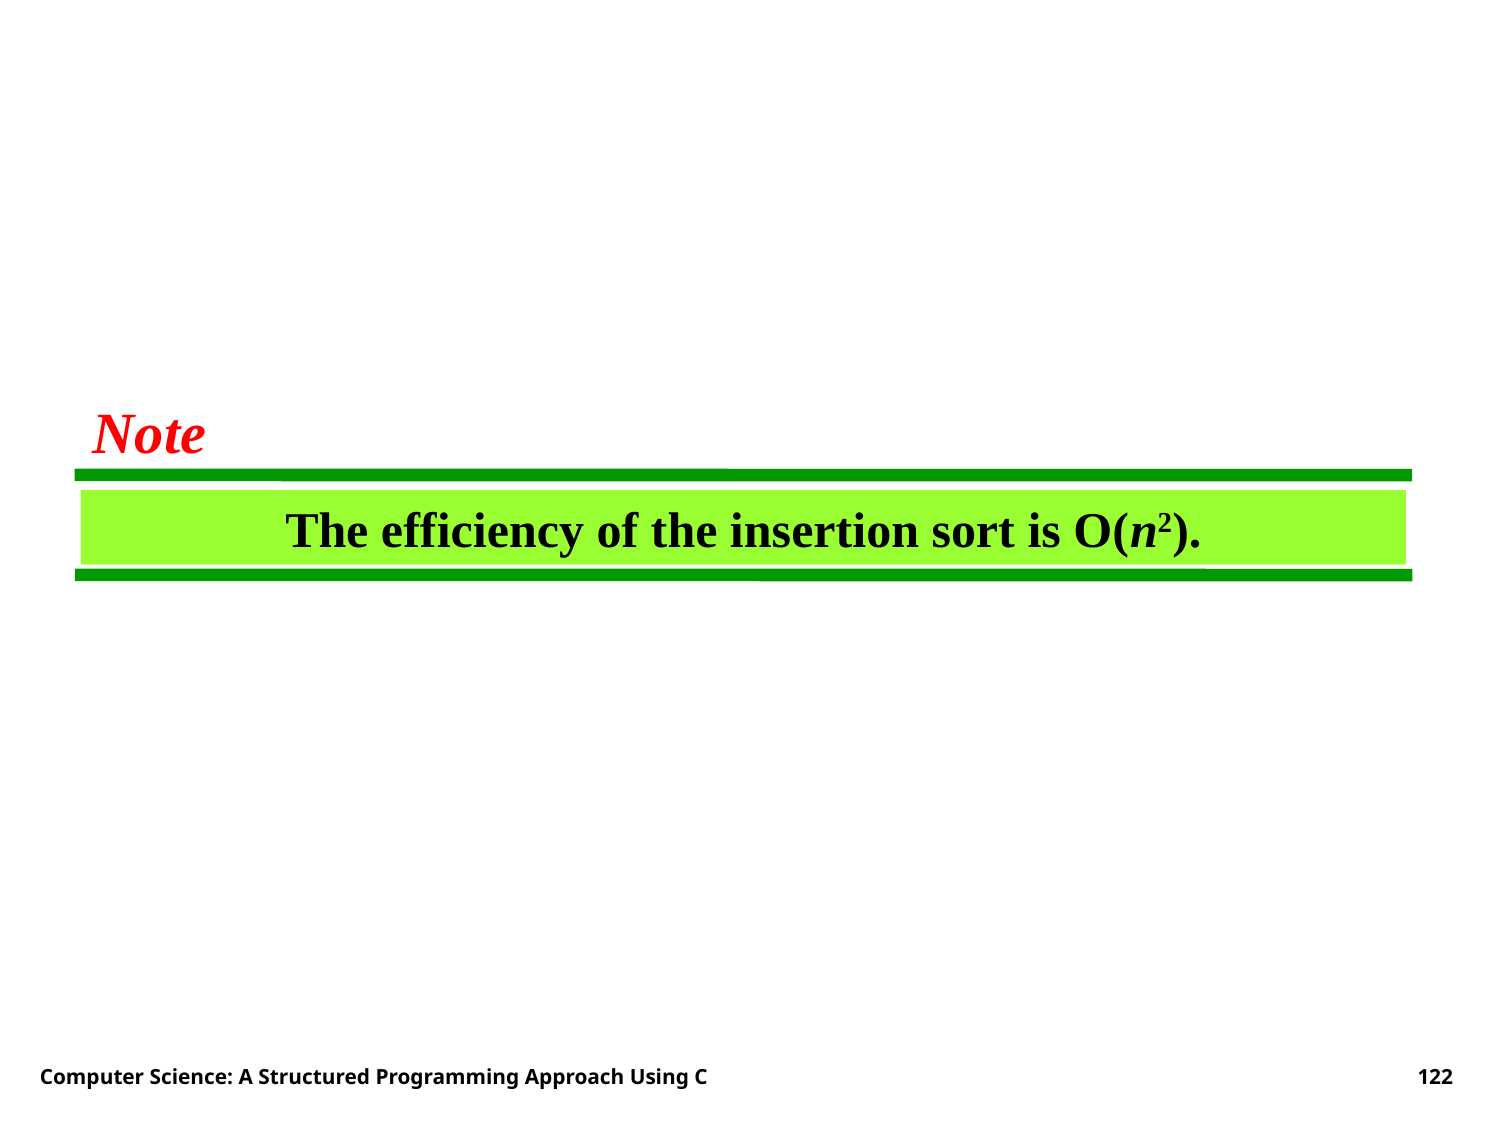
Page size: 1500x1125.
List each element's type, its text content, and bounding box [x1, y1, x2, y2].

footer Computer Science: A Structured Programming Approach Using C [24, 1023, 876, 1100]
text_box The efficiency of the insertion sort is O(n2). [80, 490, 1406, 565]
slide_number 122 [1154, 1023, 1468, 1100]
text_box Note [78, 387, 222, 473]
